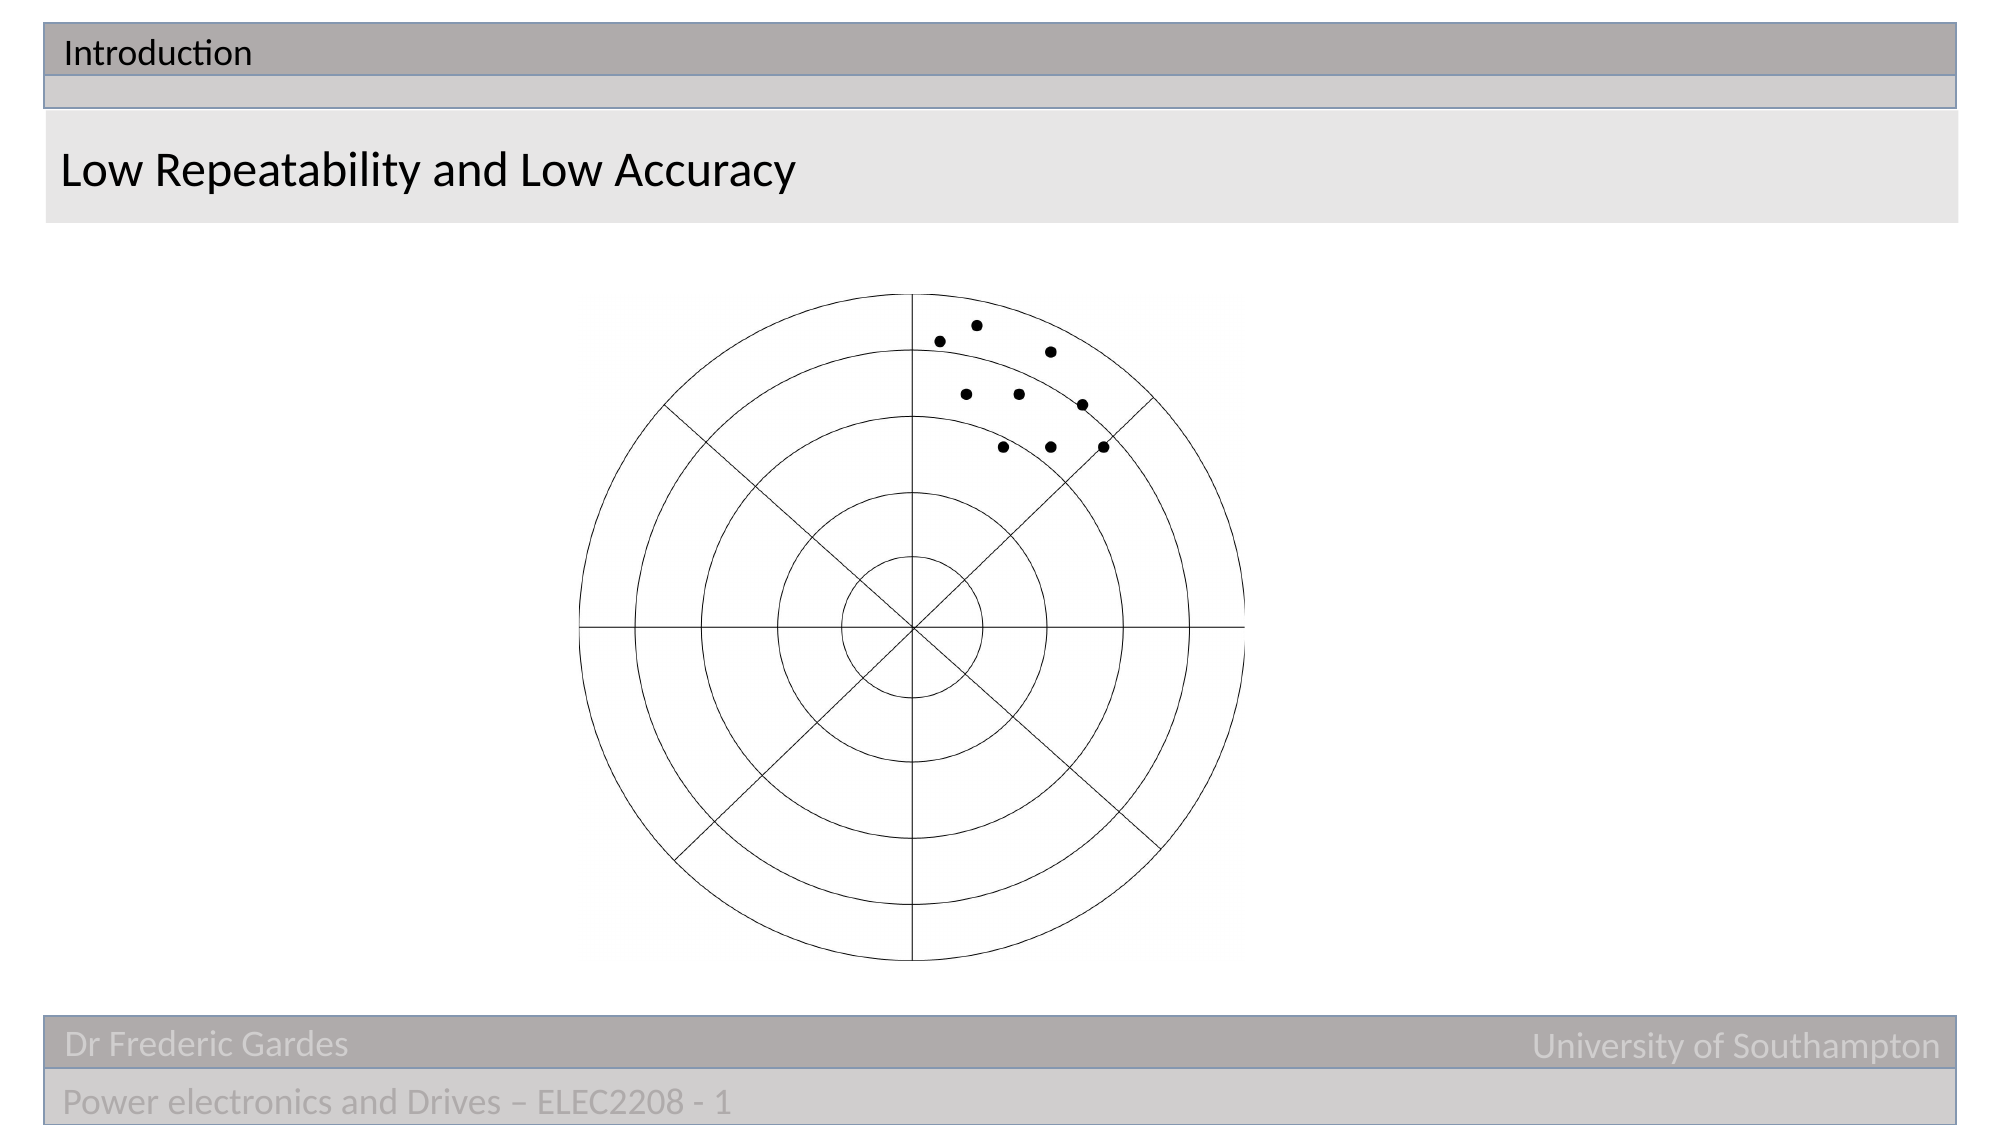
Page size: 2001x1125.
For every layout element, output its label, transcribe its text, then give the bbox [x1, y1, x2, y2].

picture [578, 293, 1245, 961]
text_box Introduction [49, 20, 269, 81]
text_box Low Repeatability and Low Accuracy [45, 109, 1959, 224]
